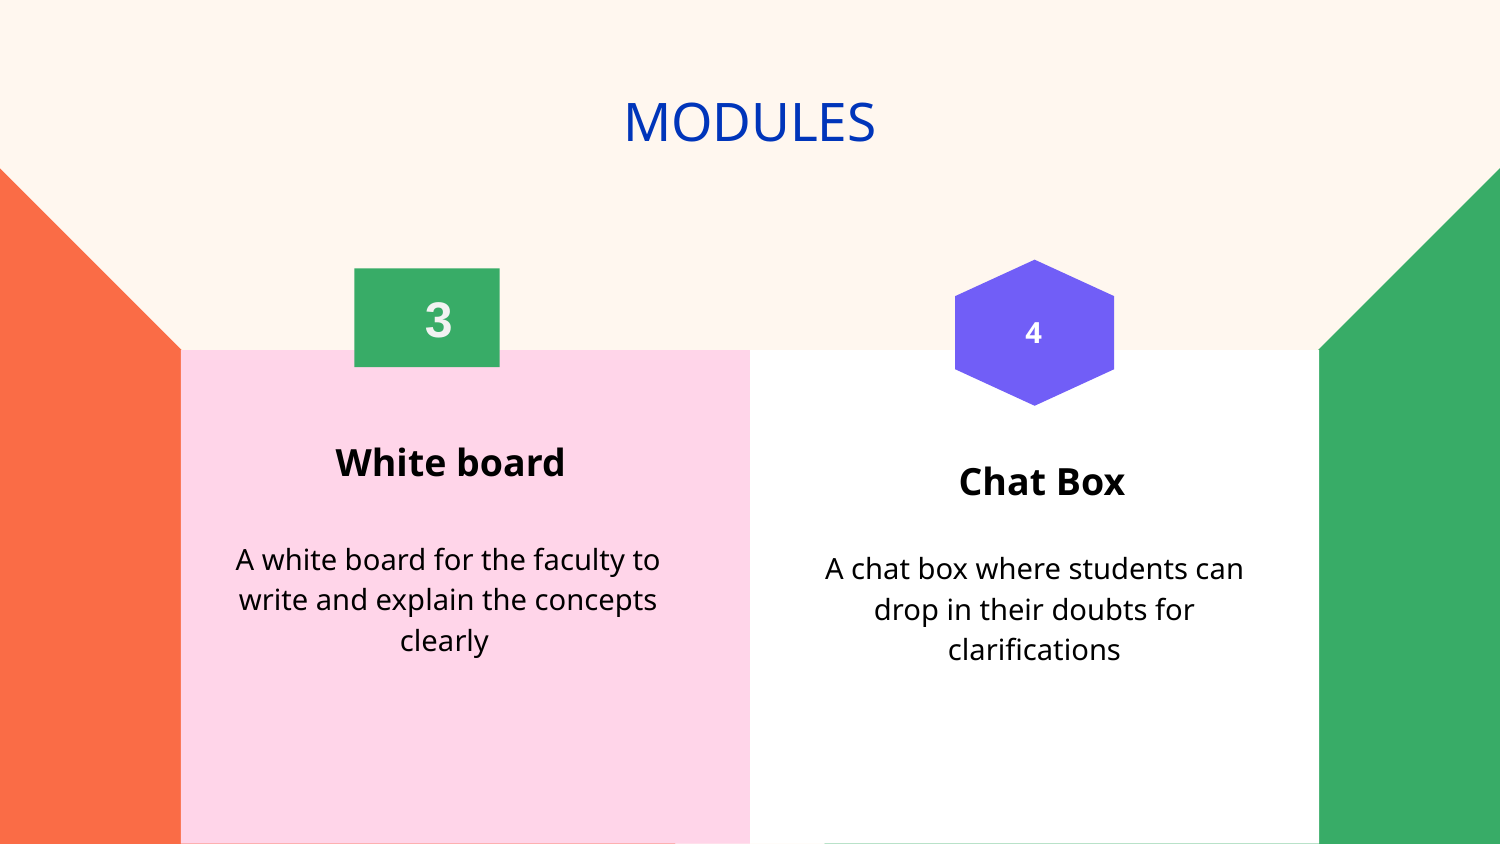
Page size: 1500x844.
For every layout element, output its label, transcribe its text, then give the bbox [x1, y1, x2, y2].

text_box [955, 259, 1115, 406]
subtitle A white board for the faculty to write and explain the concepts clearly [218, 520, 678, 761]
subtitle Chat Box [812, 436, 1272, 531]
subtitle A chat box where students can drop in their doubts for clarifications [805, 530, 1264, 770]
text_box 4 [1010, 299, 1074, 365]
title MODULES [116, 72, 1383, 167]
subtitle White board [281, 417, 741, 512]
text_box 3 [354, 268, 500, 368]
